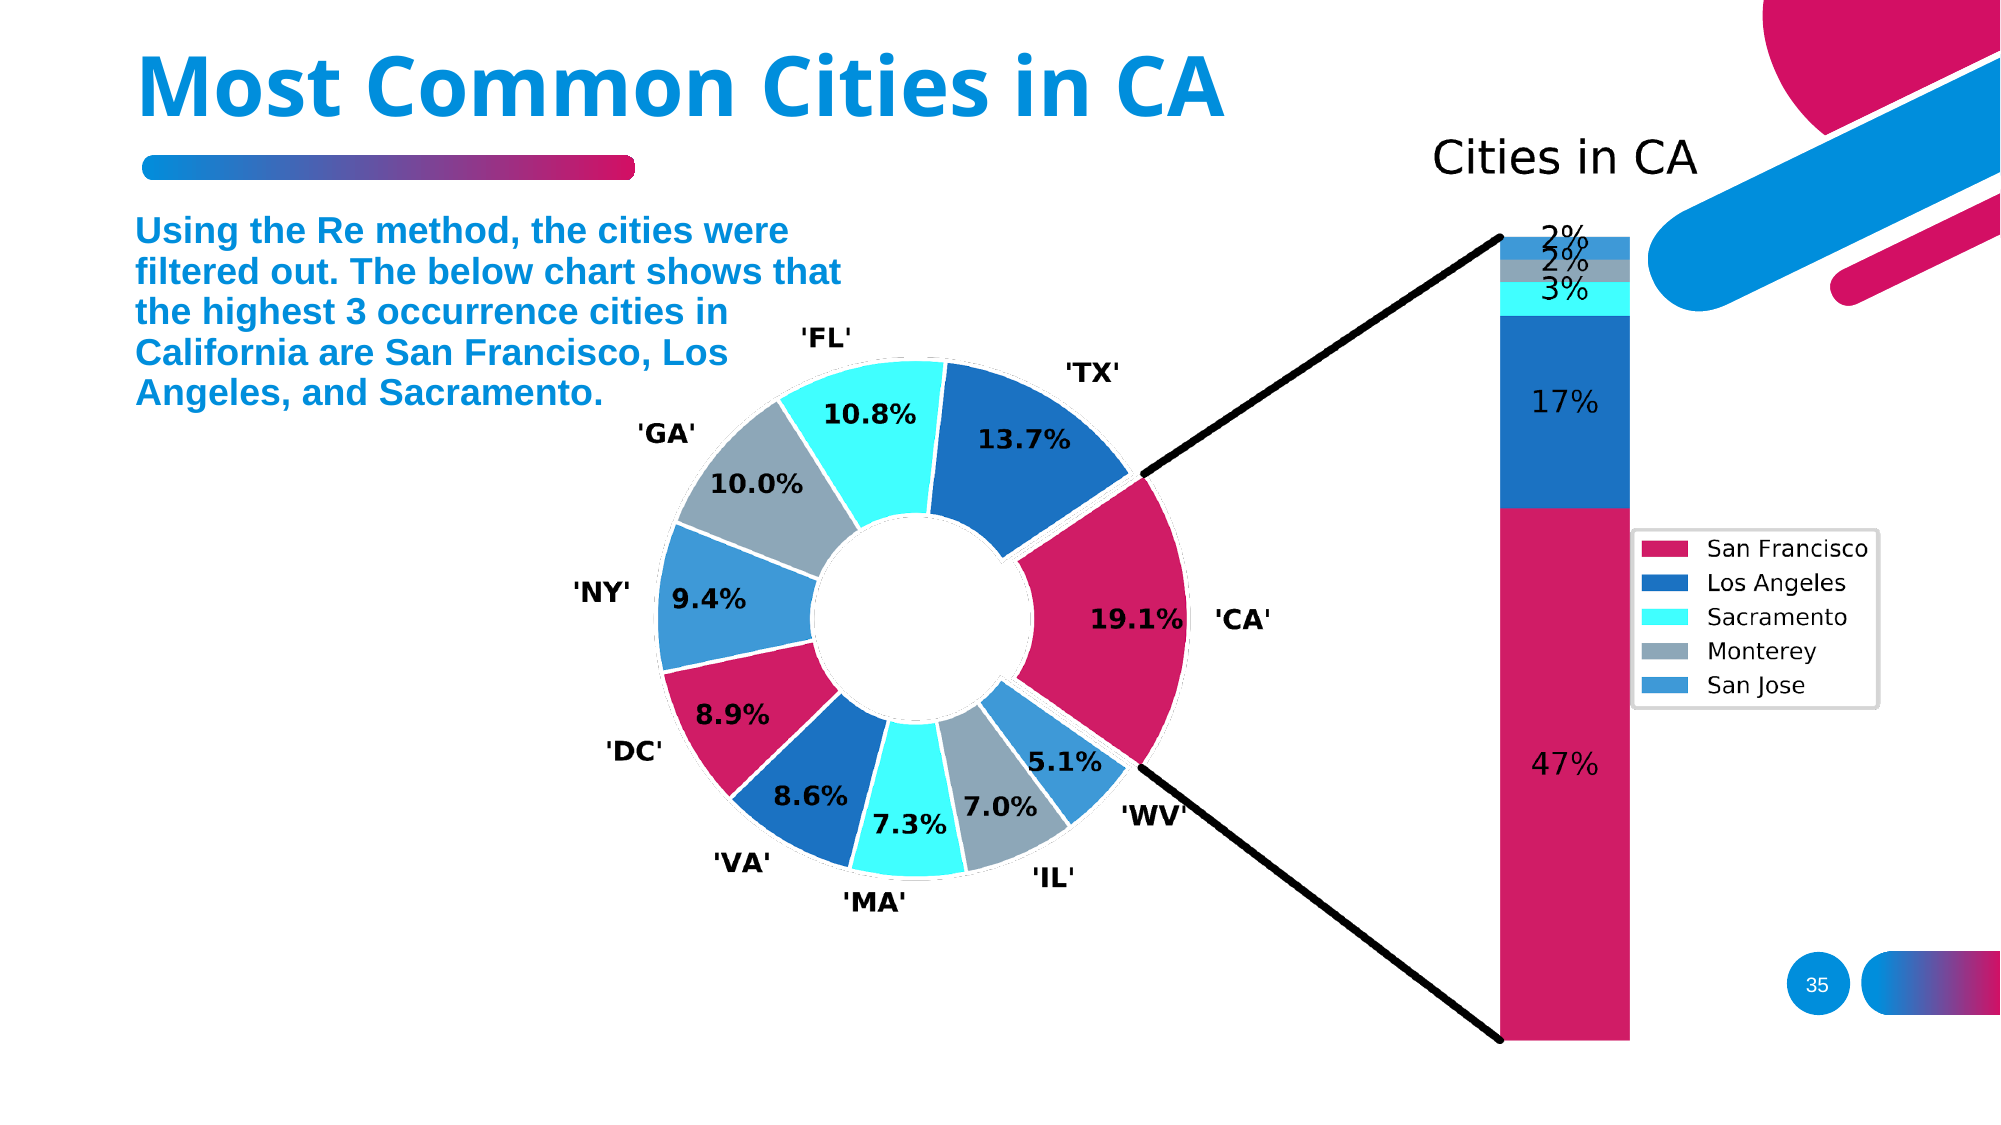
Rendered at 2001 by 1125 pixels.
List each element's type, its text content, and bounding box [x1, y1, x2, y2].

list Using the Re method, the cities were filtered out. The below chart shows that the highest 3 occurrence cities in California are San Francisco, Los Angeles, and Sacramento. [120, 204, 538, 449]
picture [543, 110, 1918, 1068]
title Most Common Cities in CA [120, 31, 1275, 142]
